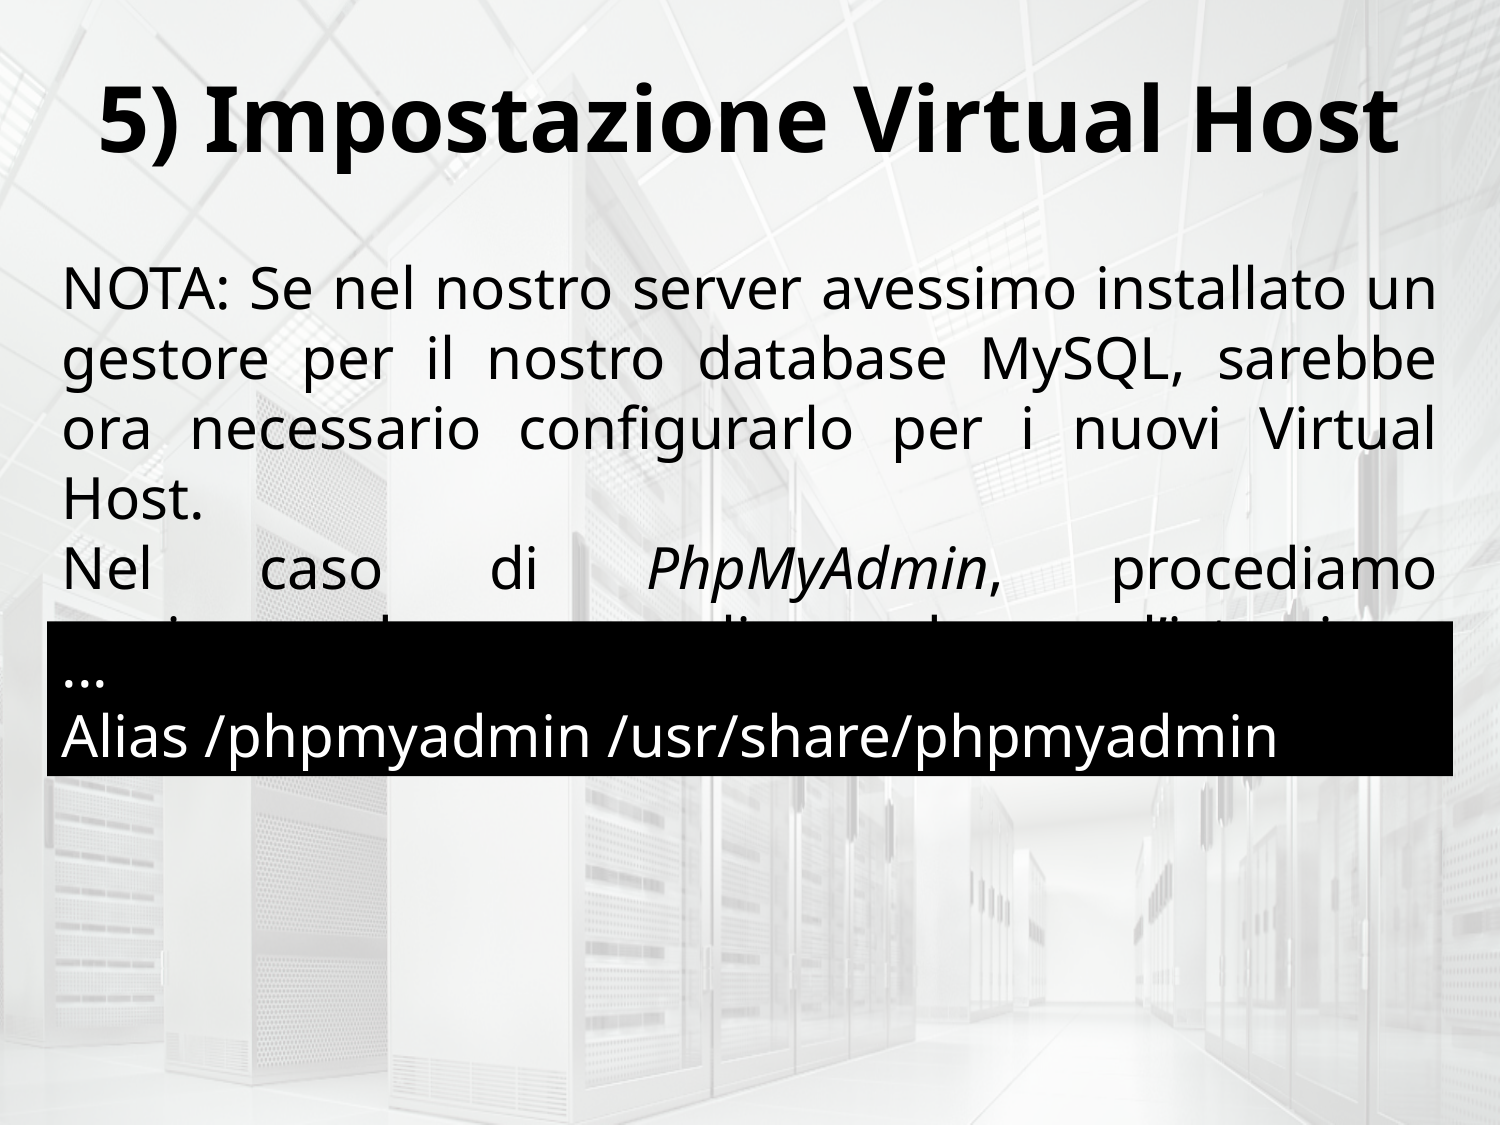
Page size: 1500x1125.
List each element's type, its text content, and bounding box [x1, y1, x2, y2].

text_box 5) Impostazione Virtual Host [0, 53, 1500, 179]
text_box NOTA: Se nel nostro server avessimo installato un gestore per il nostro database MySQL, sarebbe ora necessario configurarlo per i nuovi Virtual Host. Nel caso di PhpMyAdmin, procediamo aggiungendo un alias dopo l’istruzione DocumentRoot : [47, 243, 1453, 621]
text_box ... Alias /phpmyadmin /usr/share/phpmyadmin [47, 621, 1453, 777]
